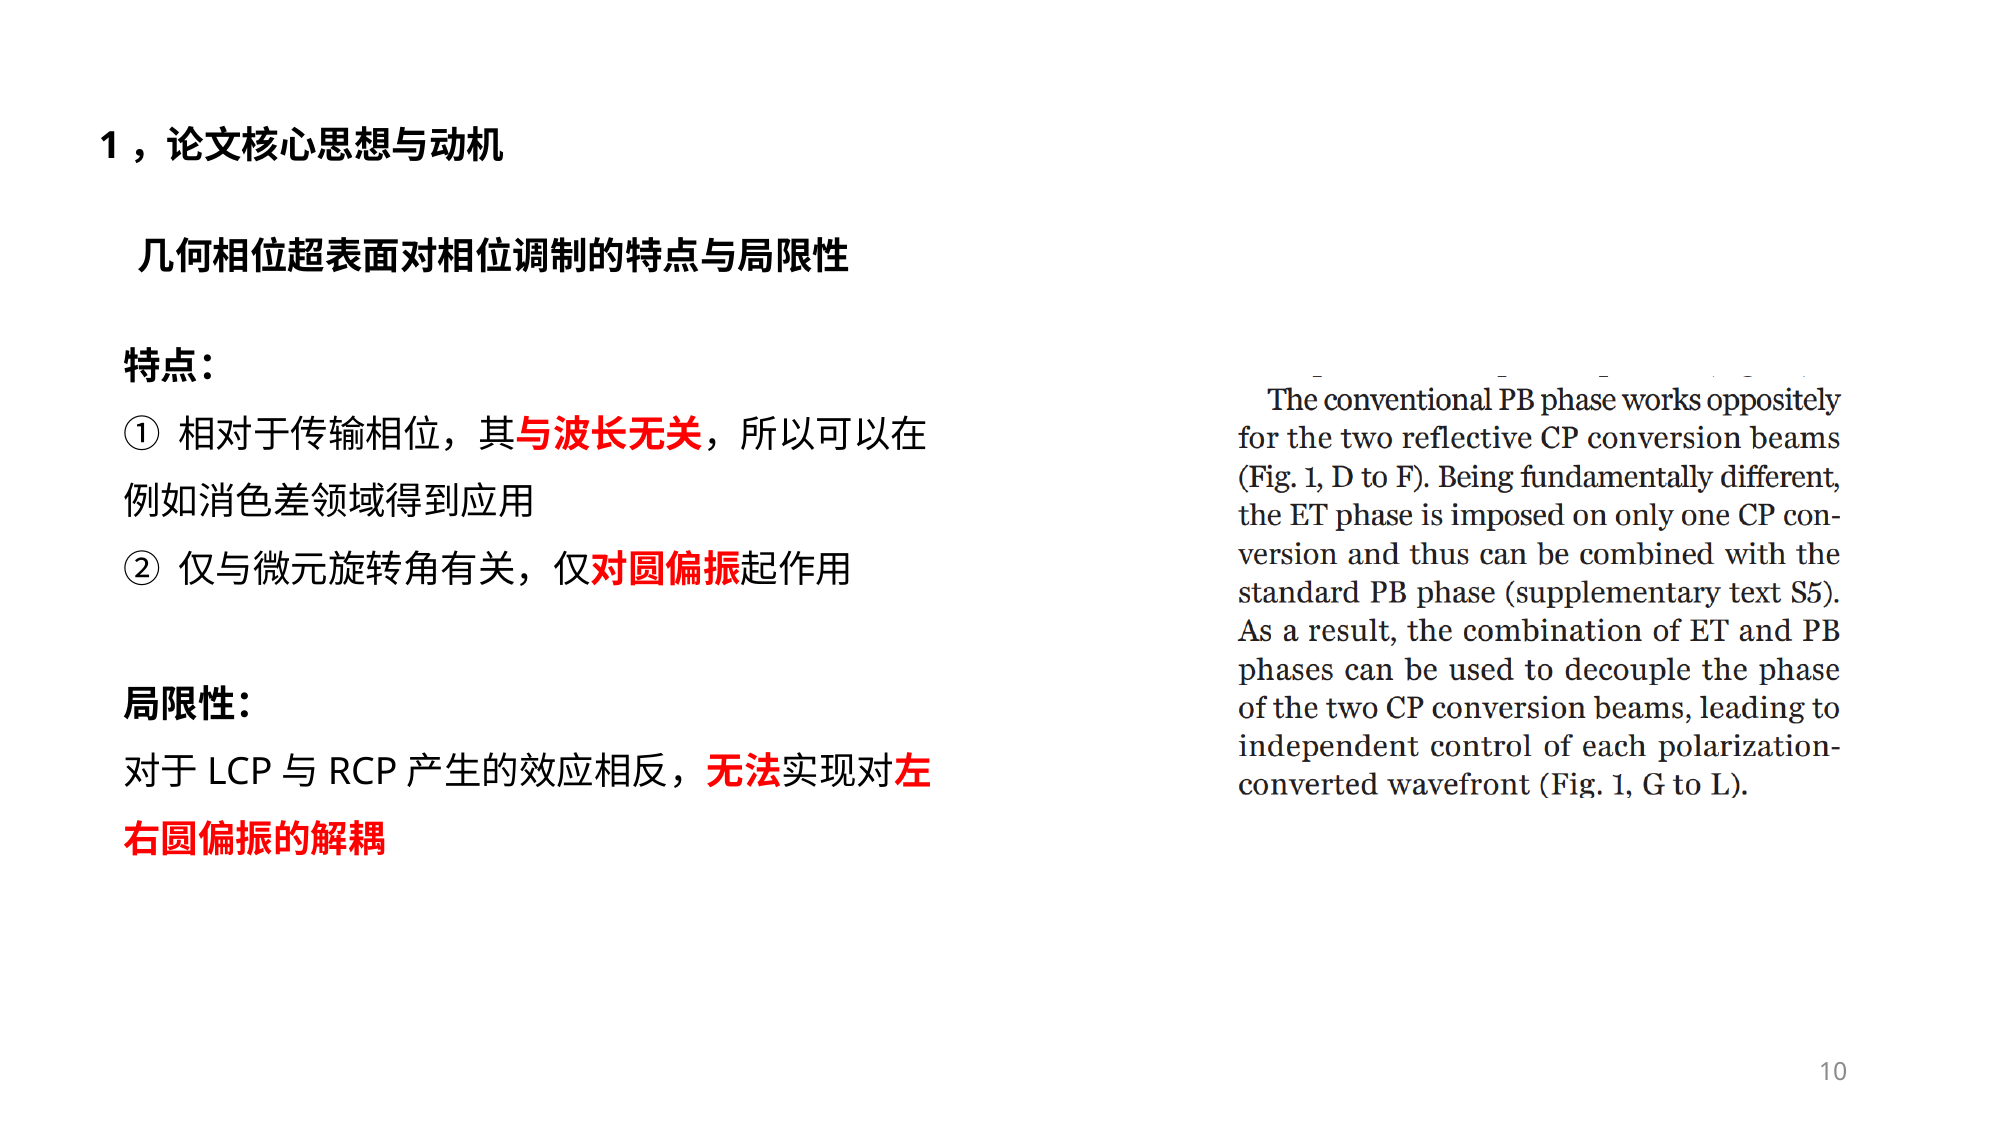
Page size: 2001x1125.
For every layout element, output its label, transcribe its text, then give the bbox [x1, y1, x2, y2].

text_box 特点： ① 相对于传输相位，其与波长无关，所以可以在例如消色差领域得到应用 ② 仅与微元旋转角有关，仅对圆偏振起作用 局限性： 对于LCP与RCP产生的效应相反，无法实现对左右圆偏振的解耦 [108, 334, 976, 867]
text_box 1，论文核心思想与动机 [84, 113, 1085, 174]
slide_number 10 [1412, 1042, 1863, 1103]
picture [1221, 376, 1852, 798]
text_box 几何相位超表面对相位调制的特点与局限性 [123, 224, 960, 284]
